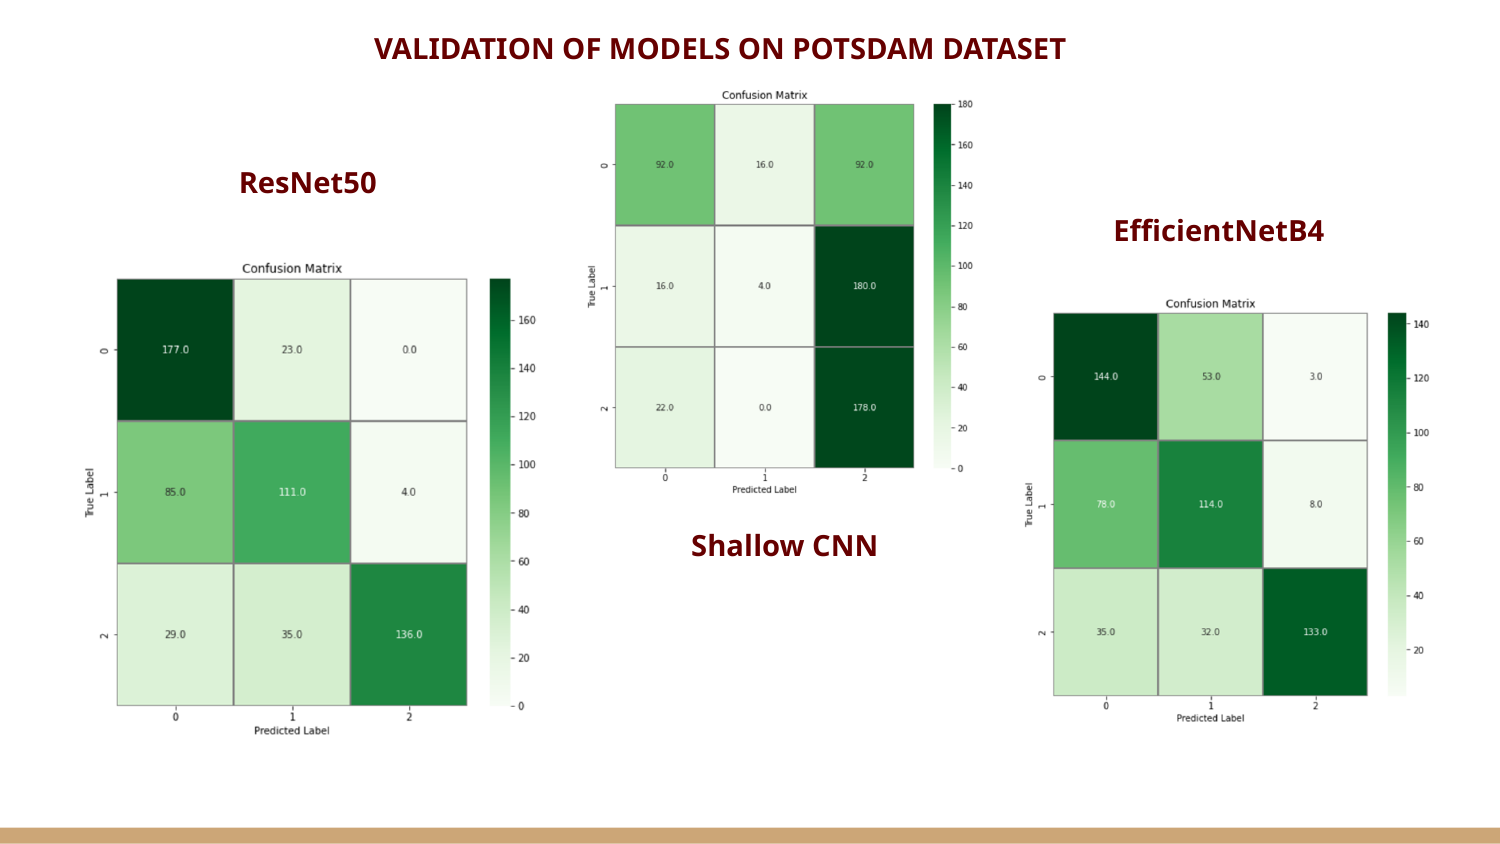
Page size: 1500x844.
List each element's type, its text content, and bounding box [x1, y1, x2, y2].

text_box EfficientNetB4 [1098, 197, 1361, 263]
text_box ResNet50 [223, 149, 412, 215]
picture [68, 244, 555, 739]
text_box VALIDATION OF MODELS ON POTSDAM DATASET [235, 15, 1206, 81]
text_box Shallow CNN [676, 514, 918, 578]
picture [562, 71, 1457, 739]
